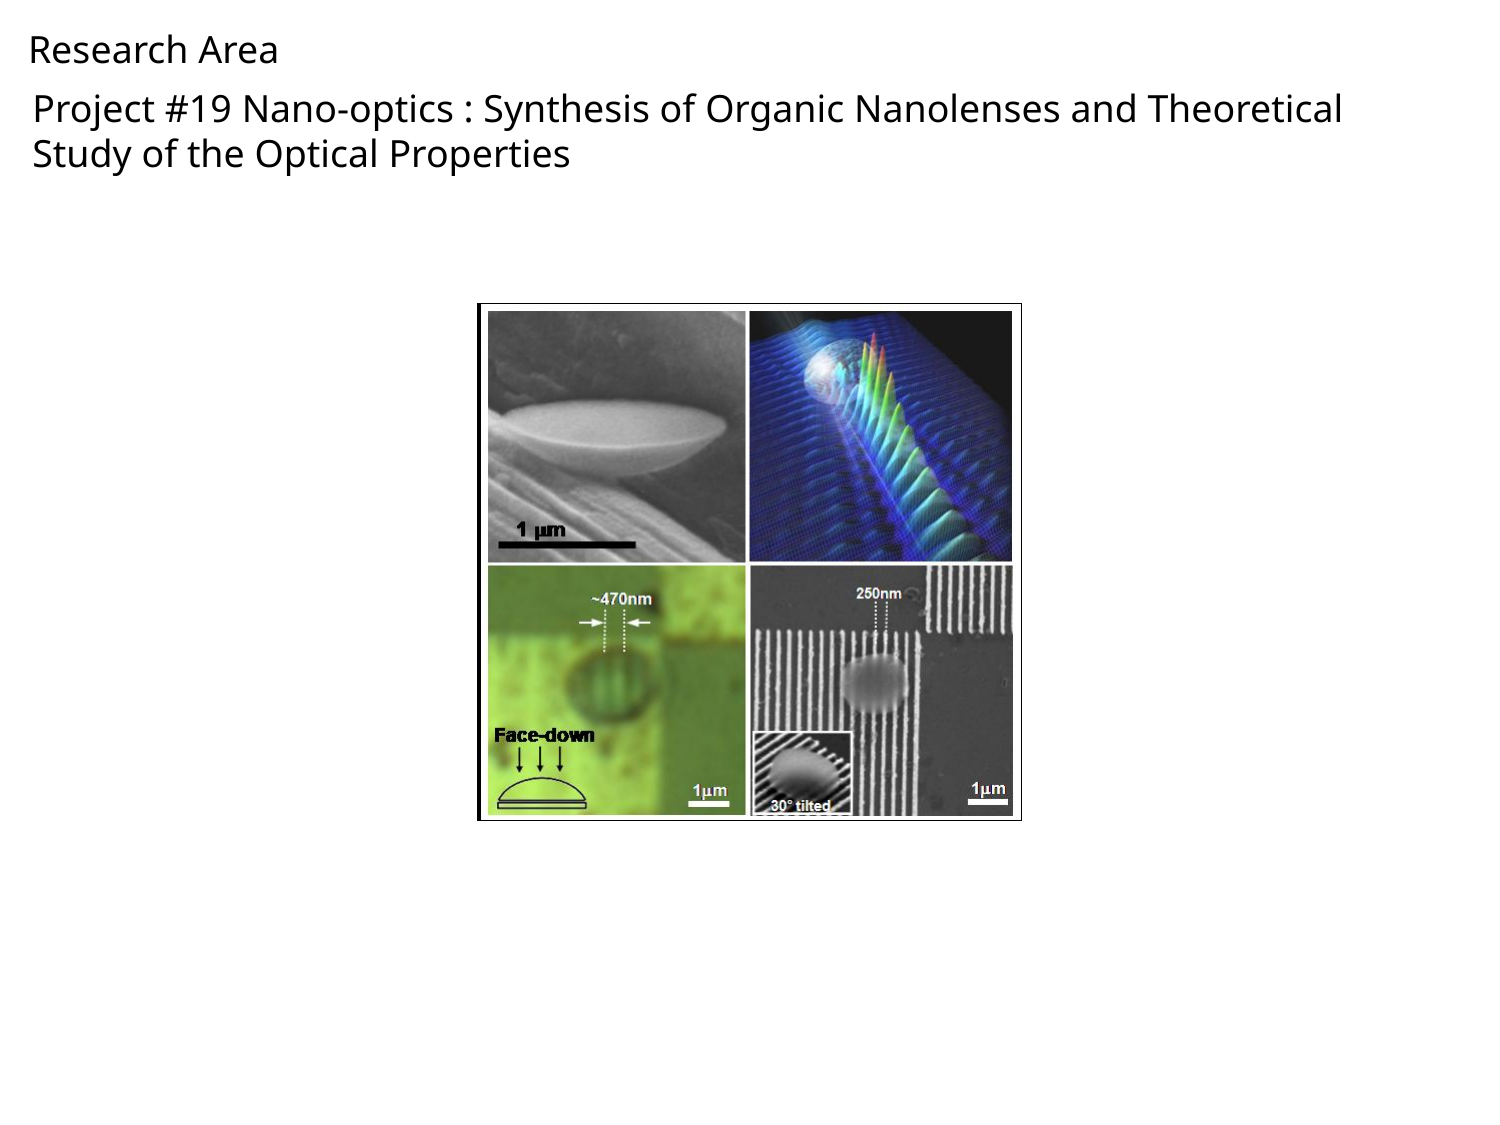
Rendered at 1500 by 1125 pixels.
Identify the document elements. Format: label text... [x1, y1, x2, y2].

picture [477, 303, 1023, 822]
text_box Research Area [13, 19, 295, 79]
text_box Project #19 Nano-optics : Synthesis of Organic Nanolenses and Theoretical Study of the Optical Properties [17, 78, 1436, 183]
